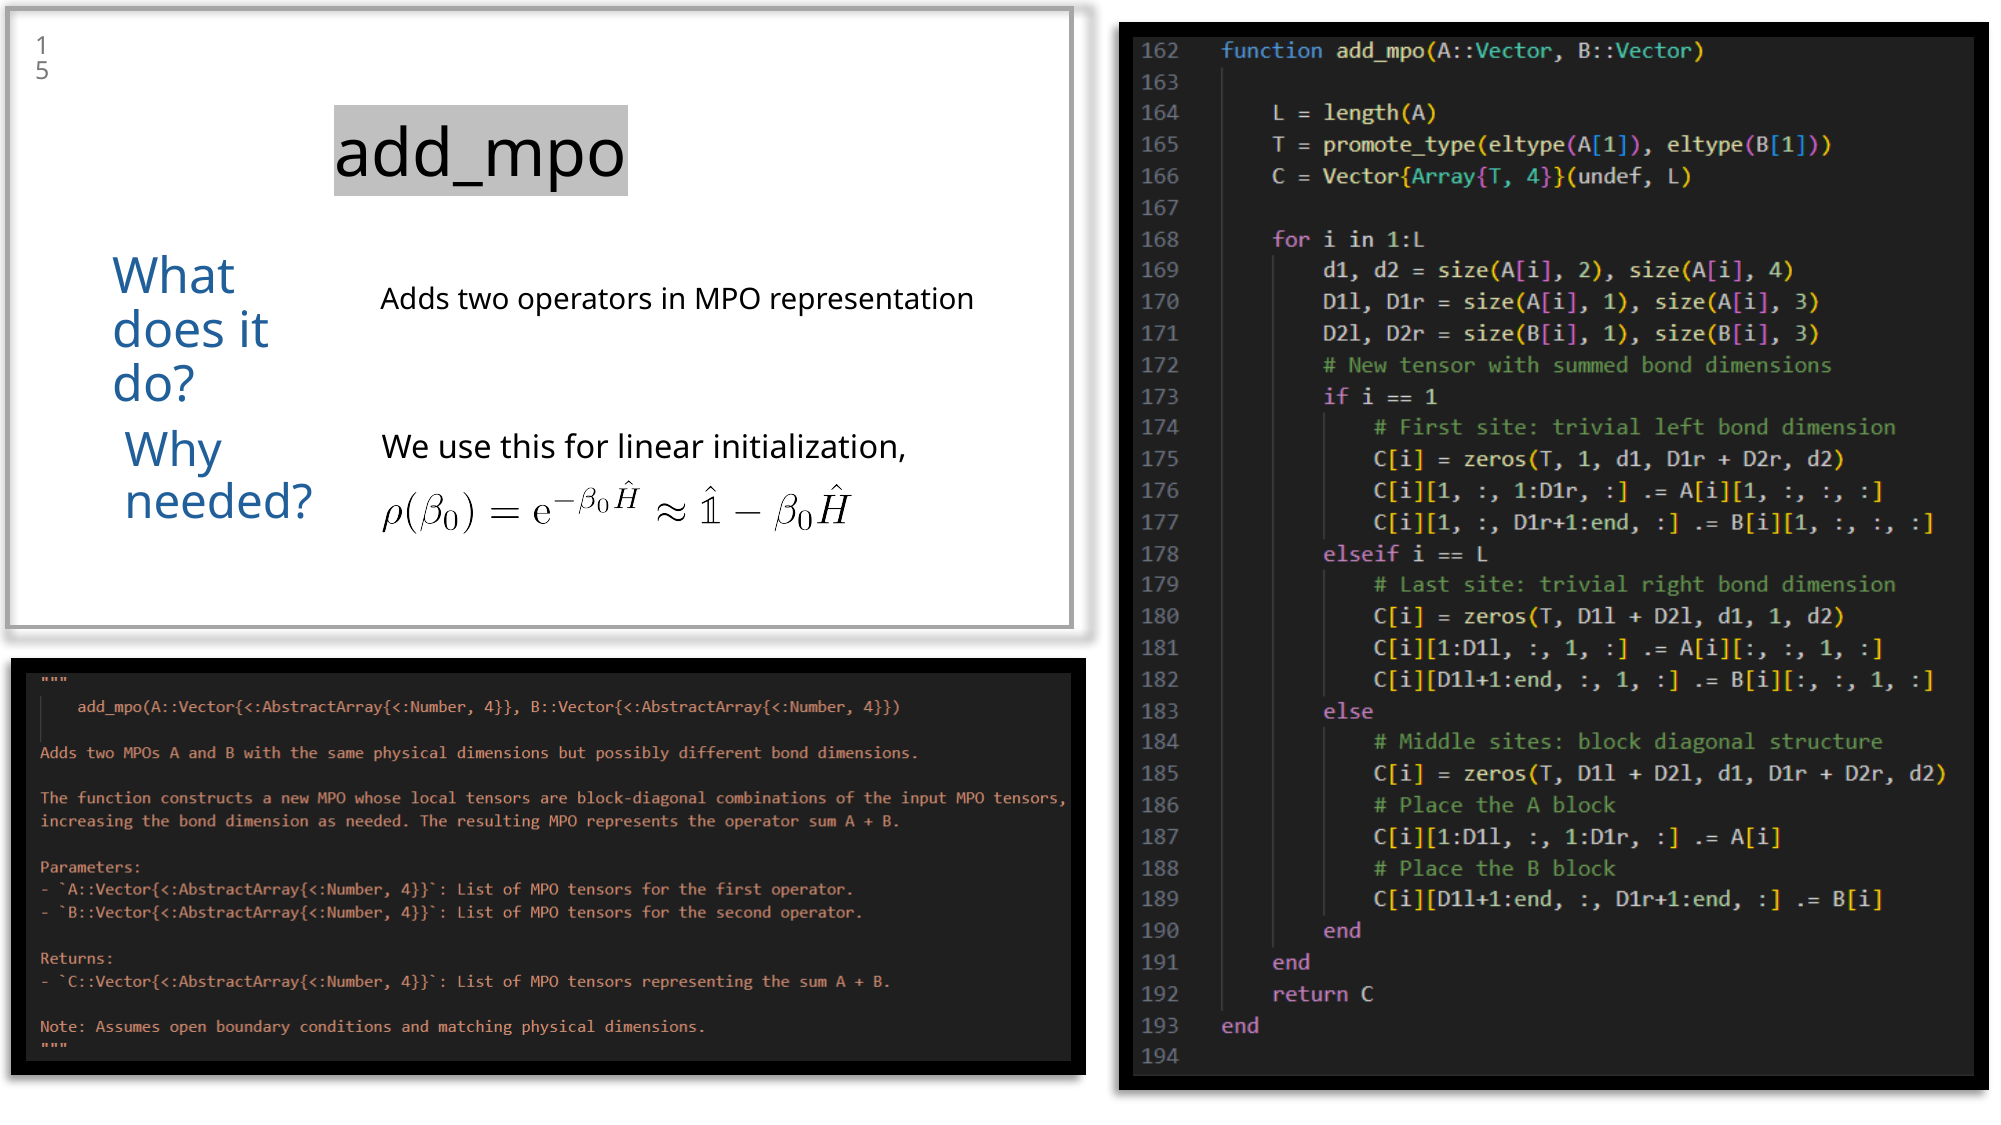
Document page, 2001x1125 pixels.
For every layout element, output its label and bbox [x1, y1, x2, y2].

picture [381, 479, 852, 535]
picture [25, 672, 1072, 1062]
picture [1132, 36, 1975, 1077]
text_box [6, 7, 1073, 628]
